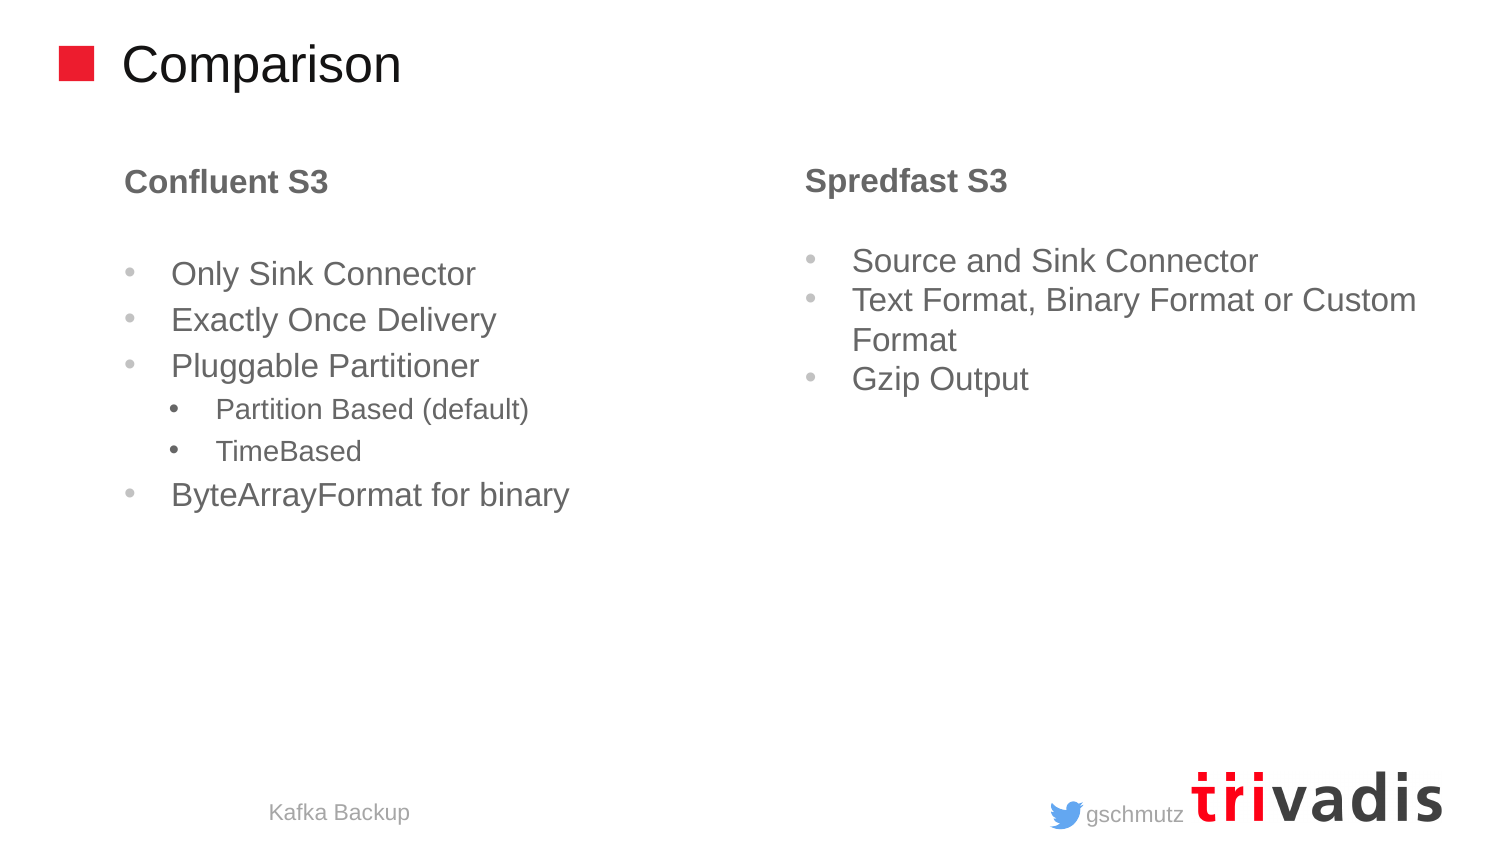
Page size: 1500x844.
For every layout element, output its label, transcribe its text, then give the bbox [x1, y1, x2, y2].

picture [1191, 771, 1442, 823]
list Confluent S3 Only Sink Connector Exactly Once Delivery Pluggable Partitioner Partition Based (default) TimeBased ByteArrayFormat for binary [106, 152, 761, 725]
footer Kafka Backup [253, 788, 1046, 834]
picture [1046, 796, 1089, 834]
list Spredfast S3 Source and Sink Connector Text Format, Binary Format or Custom Format Gzip Output [787, 152, 1442, 726]
title Comparison [103, 20, 1442, 140]
